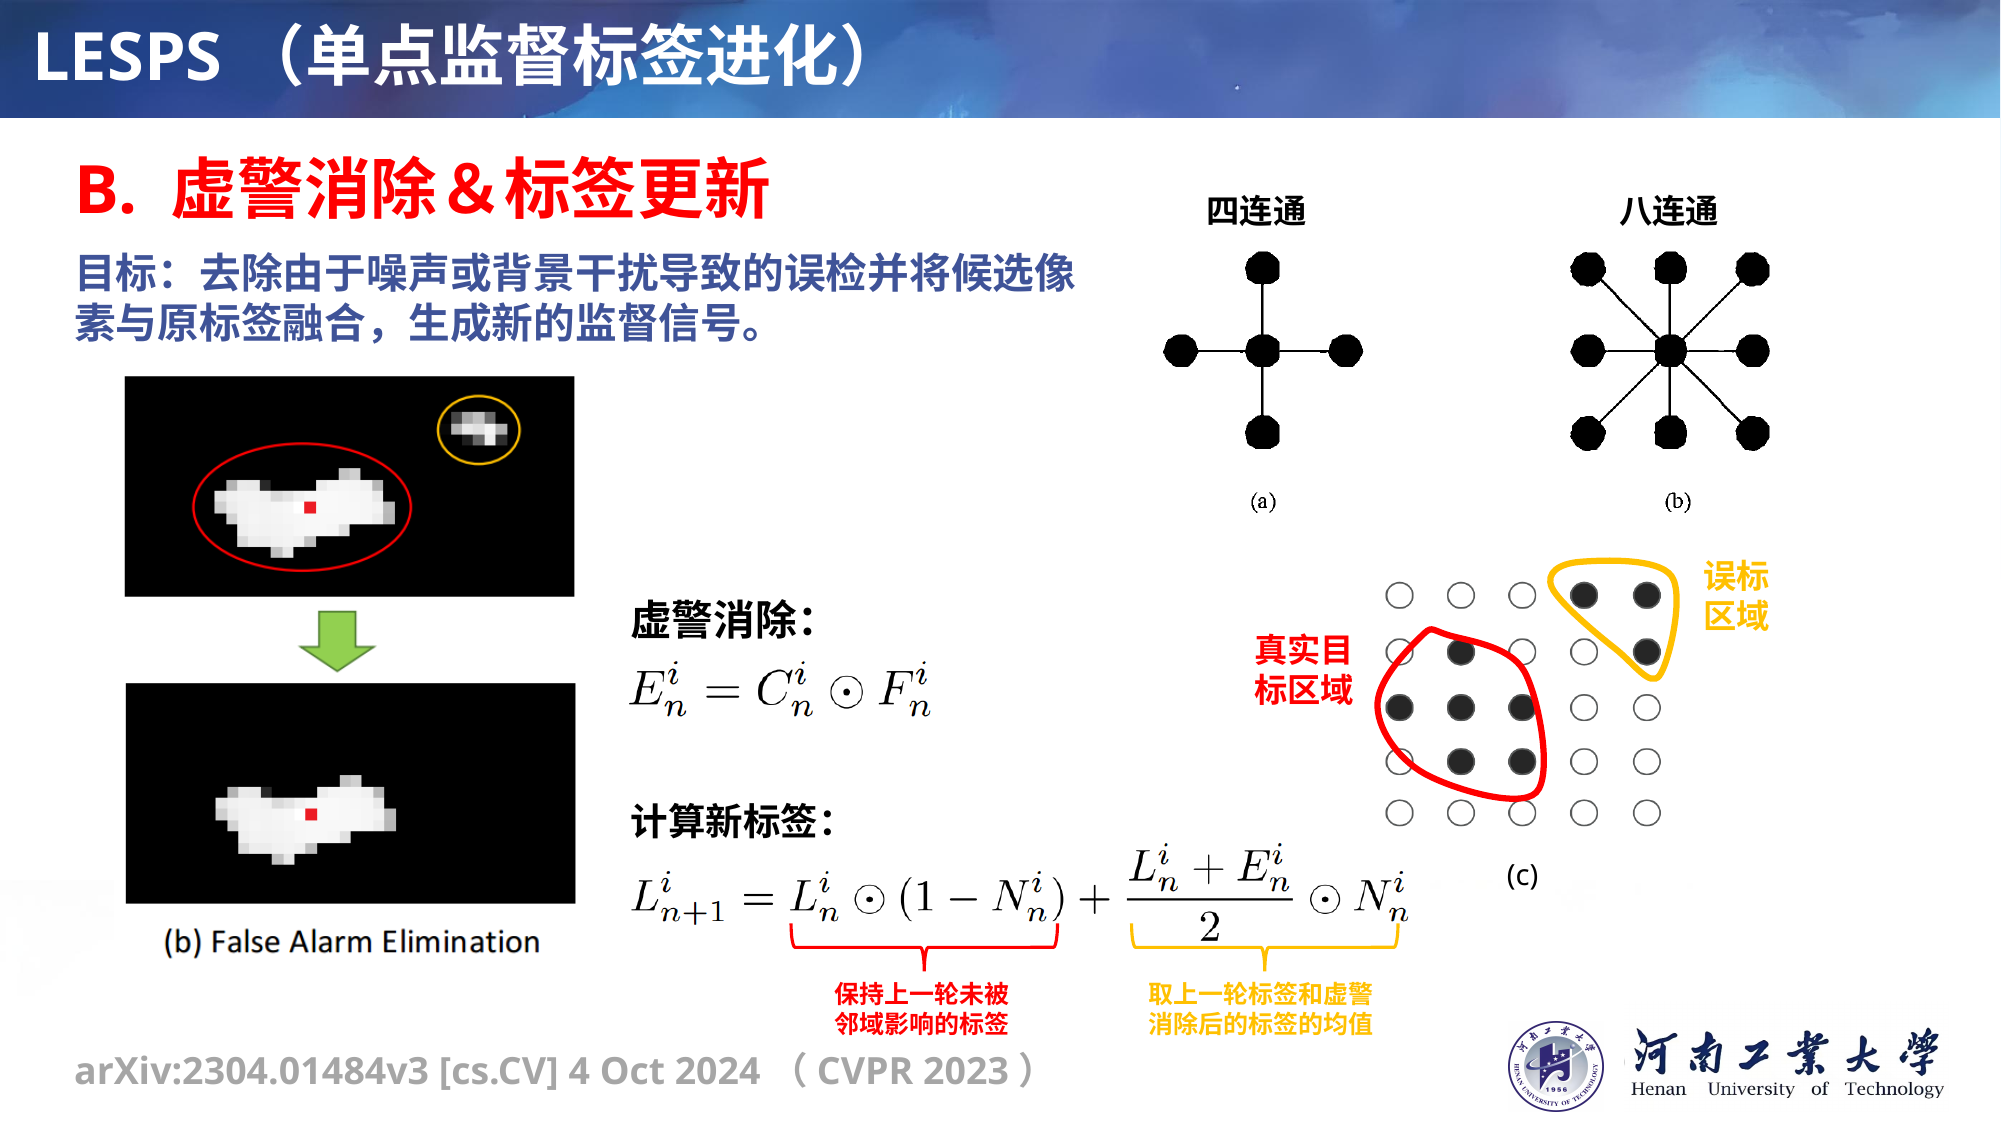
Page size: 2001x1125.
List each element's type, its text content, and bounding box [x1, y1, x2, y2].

text_box arXiv:2304.01484v3 [cs.CV] 4 Oct 2024（CVPR 2023） [59, 1039, 1073, 1100]
text_box B. 虚警消除＆标签更新 [59, 139, 887, 235]
list LESPS（单点监督标签进化） [0, 15, 2000, 111]
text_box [1133, 182, 1818, 900]
text_box 目标：去除由于噪声或背景干扰导致的误检并将候选像素与原标签融合，生成新的监督信号。 [59, 239, 1102, 355]
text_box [608, 586, 1411, 1048]
picture [0, 0, 2001, 1125]
